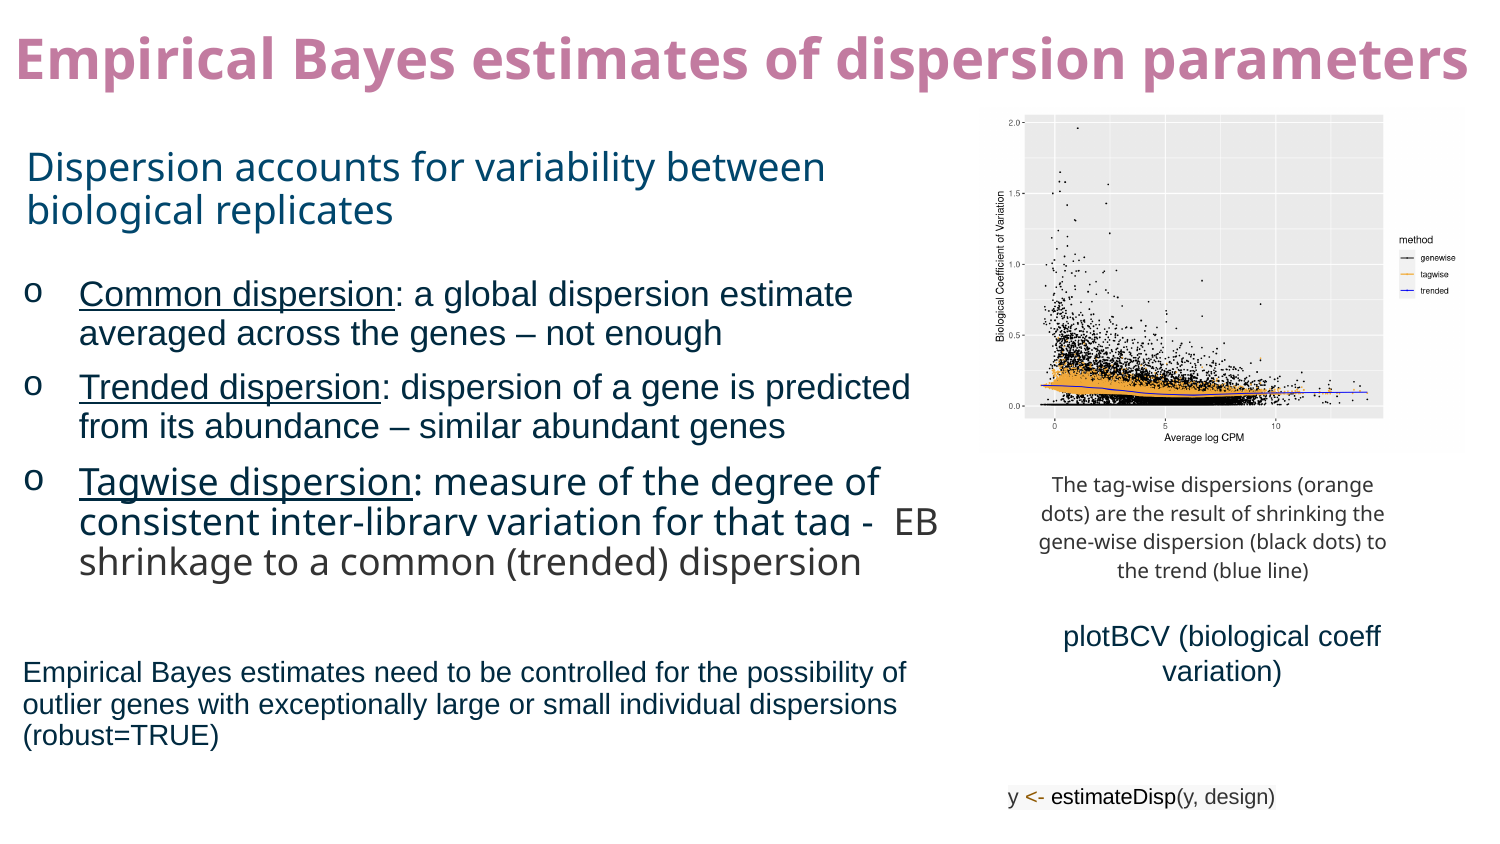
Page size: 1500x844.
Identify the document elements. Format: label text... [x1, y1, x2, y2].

text_box y <- estimateDisp(y, design) [976, 757, 1469, 825]
text_box Dispersion accounts for variability between biological replicates [14, 142, 974, 190]
text_box The tag-wise dispersions (orange dots) are the result of shrinking the gene-wise dispersion (black dots) to the trend (blue line) [1020, 461, 1406, 598]
text_box Common dispersion: a global dispersion estimate averaged across the genes – not enough Trended dispersion: dispersion of a gene is predicted from its abundance – similar abundant genes Tagwise dispersion: measure of the degree of consistent inter-library variation for that tag - EB shrinkage to a common (trended) dispersion Empirical Bayes estimates need to be controlled for the possibility of outlier genes with exceptionally large or small individual dispersions (robust=TRUE) [0, 276, 966, 753]
picture [979, 107, 1466, 453]
text_box Empirical Bayes estimates of dispersion parameters [14, 30, 1486, 152]
text_box plotBCV (biological coeff variation) [1024, 611, 1421, 693]
